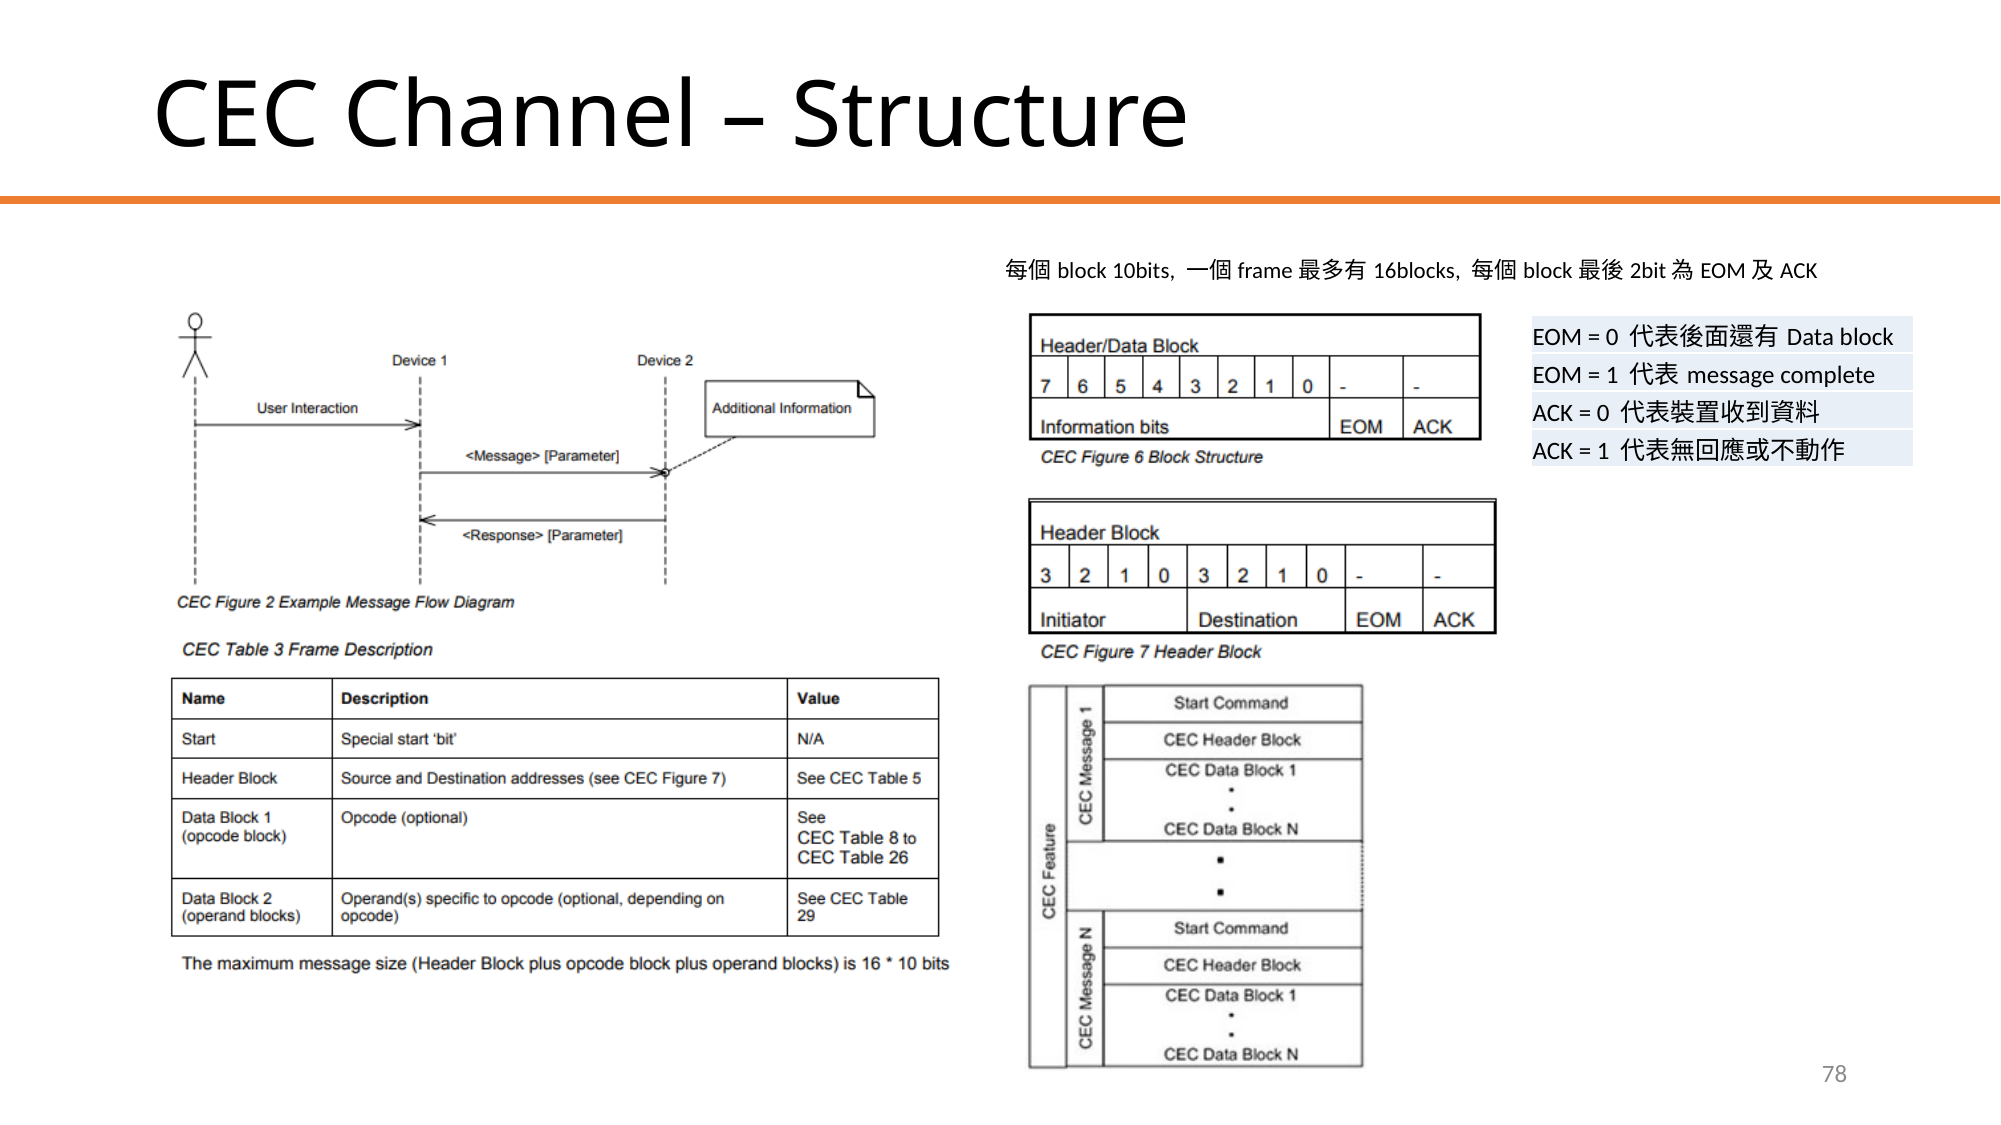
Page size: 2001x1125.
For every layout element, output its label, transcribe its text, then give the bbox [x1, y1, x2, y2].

picture [162, 306, 896, 621]
picture [1024, 680, 1368, 1072]
table_cell ACK = 1 代表無回應或不動作 [1532, 430, 1913, 466]
slide_number 78 [1412, 1042, 1863, 1103]
table_cell ACK = 0 代表裝置收到資料 [1532, 392, 1913, 428]
title CEC Channel – Structure [137, 59, 1863, 278]
picture [1025, 305, 1496, 470]
picture [158, 636, 966, 980]
picture [1024, 491, 1503, 668]
table_header EOM = 0 代表後面還有Data block [1532, 316, 1913, 352]
table_cell EOM = 1 代表message complete [1532, 354, 1913, 390]
text_box 每個block 10bits, 一個frame最多有16blocks, 每個block最後2bit為EOM及ACK [991, 248, 1833, 291]
